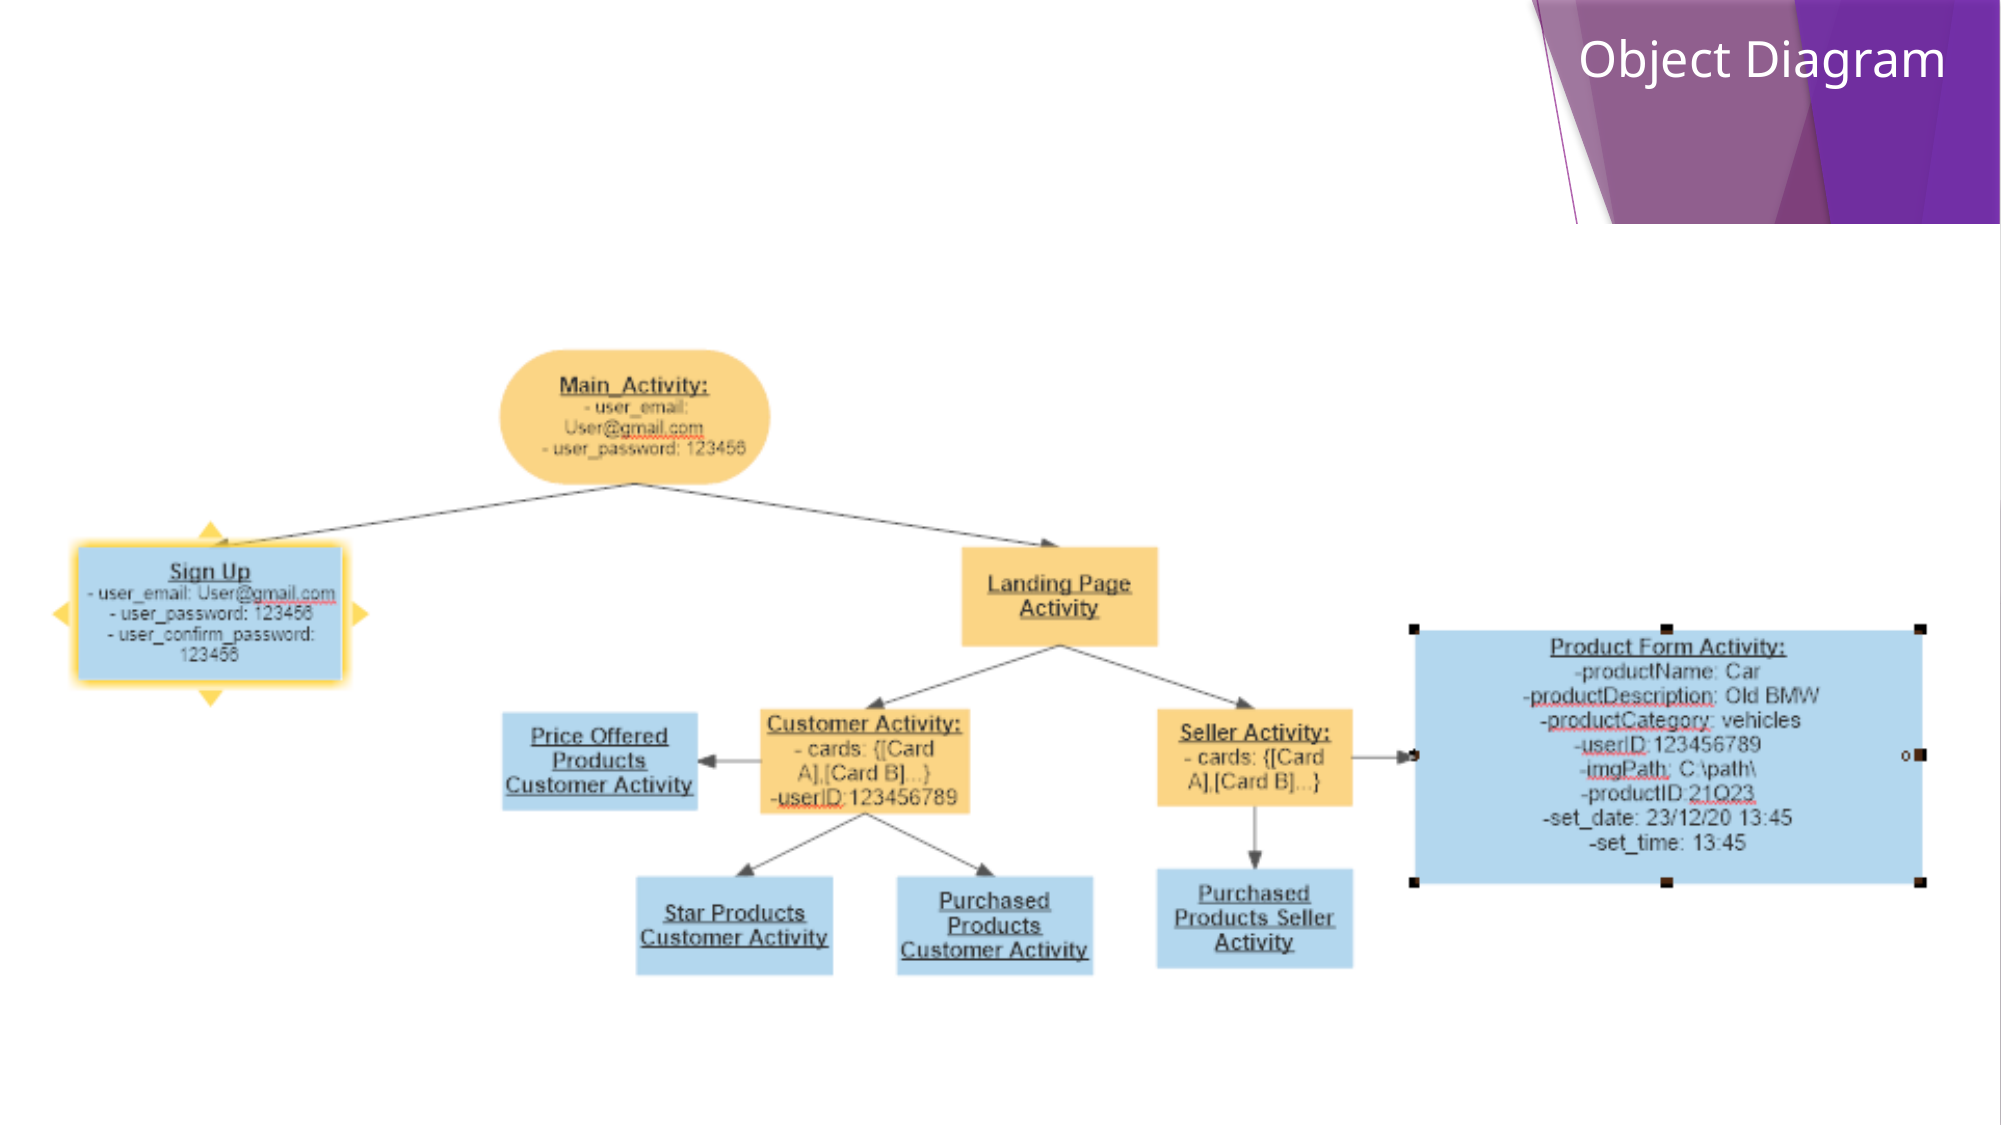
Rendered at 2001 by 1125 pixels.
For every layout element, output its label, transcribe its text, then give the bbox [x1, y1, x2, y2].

picture [0, 223, 2000, 1125]
title Object Diagram [1516, 19, 1962, 221]
